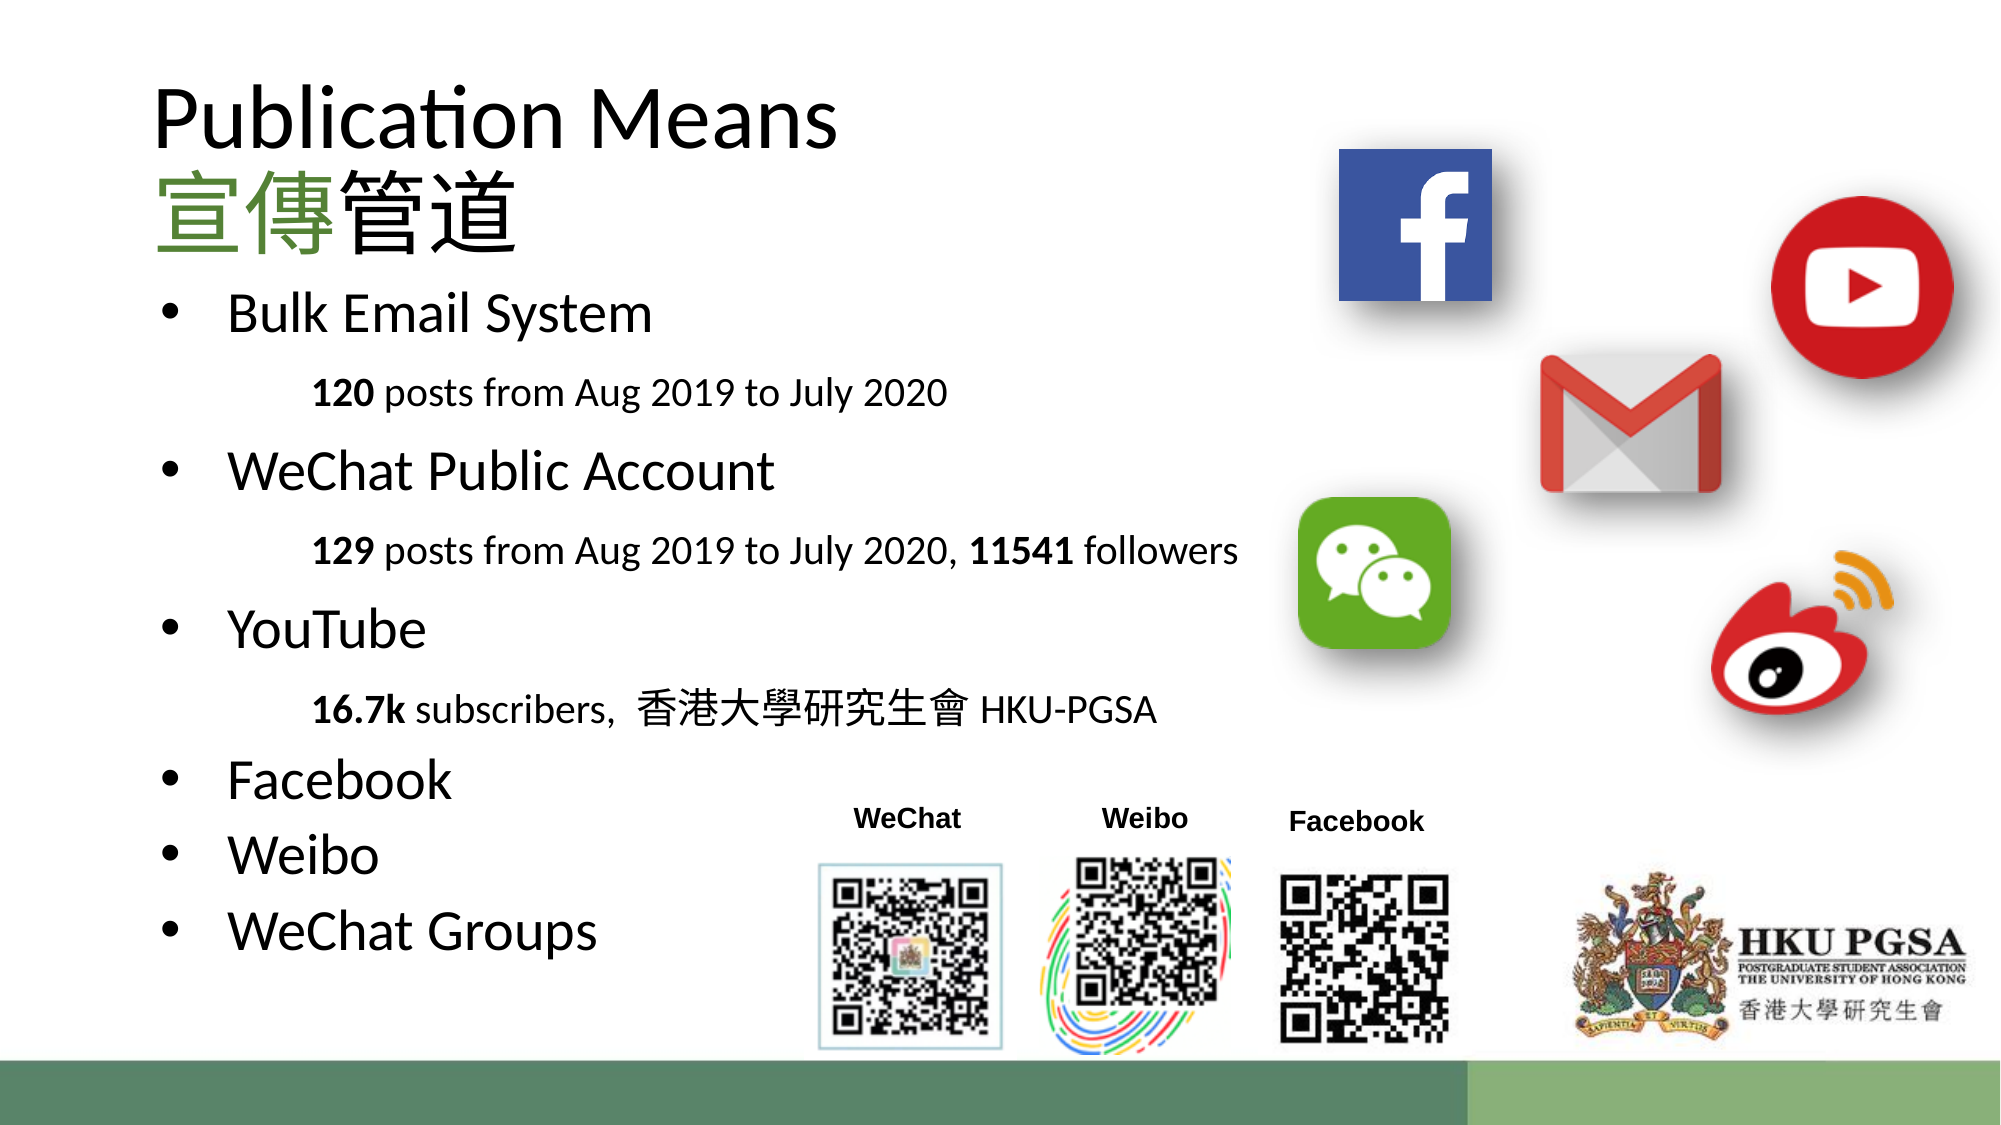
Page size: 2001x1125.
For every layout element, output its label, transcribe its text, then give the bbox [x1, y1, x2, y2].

title Publication Means 宣傳管道 [137, 59, 1863, 274]
list Bulk Email System 120 posts from Aug 2019 to July 2020 WeChat Public Account 129 posts from Aug 2019 to July 2020, 11541 followers YouTube 16.7k subscribers, 香港大學研究生會HKU-PGSA Facebook Weibo WeChat Groups [137, 274, 1863, 989]
text_box [975, 537, 1025, 588]
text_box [804, 791, 1472, 1060]
picture [0, 0, 2001, 1125]
